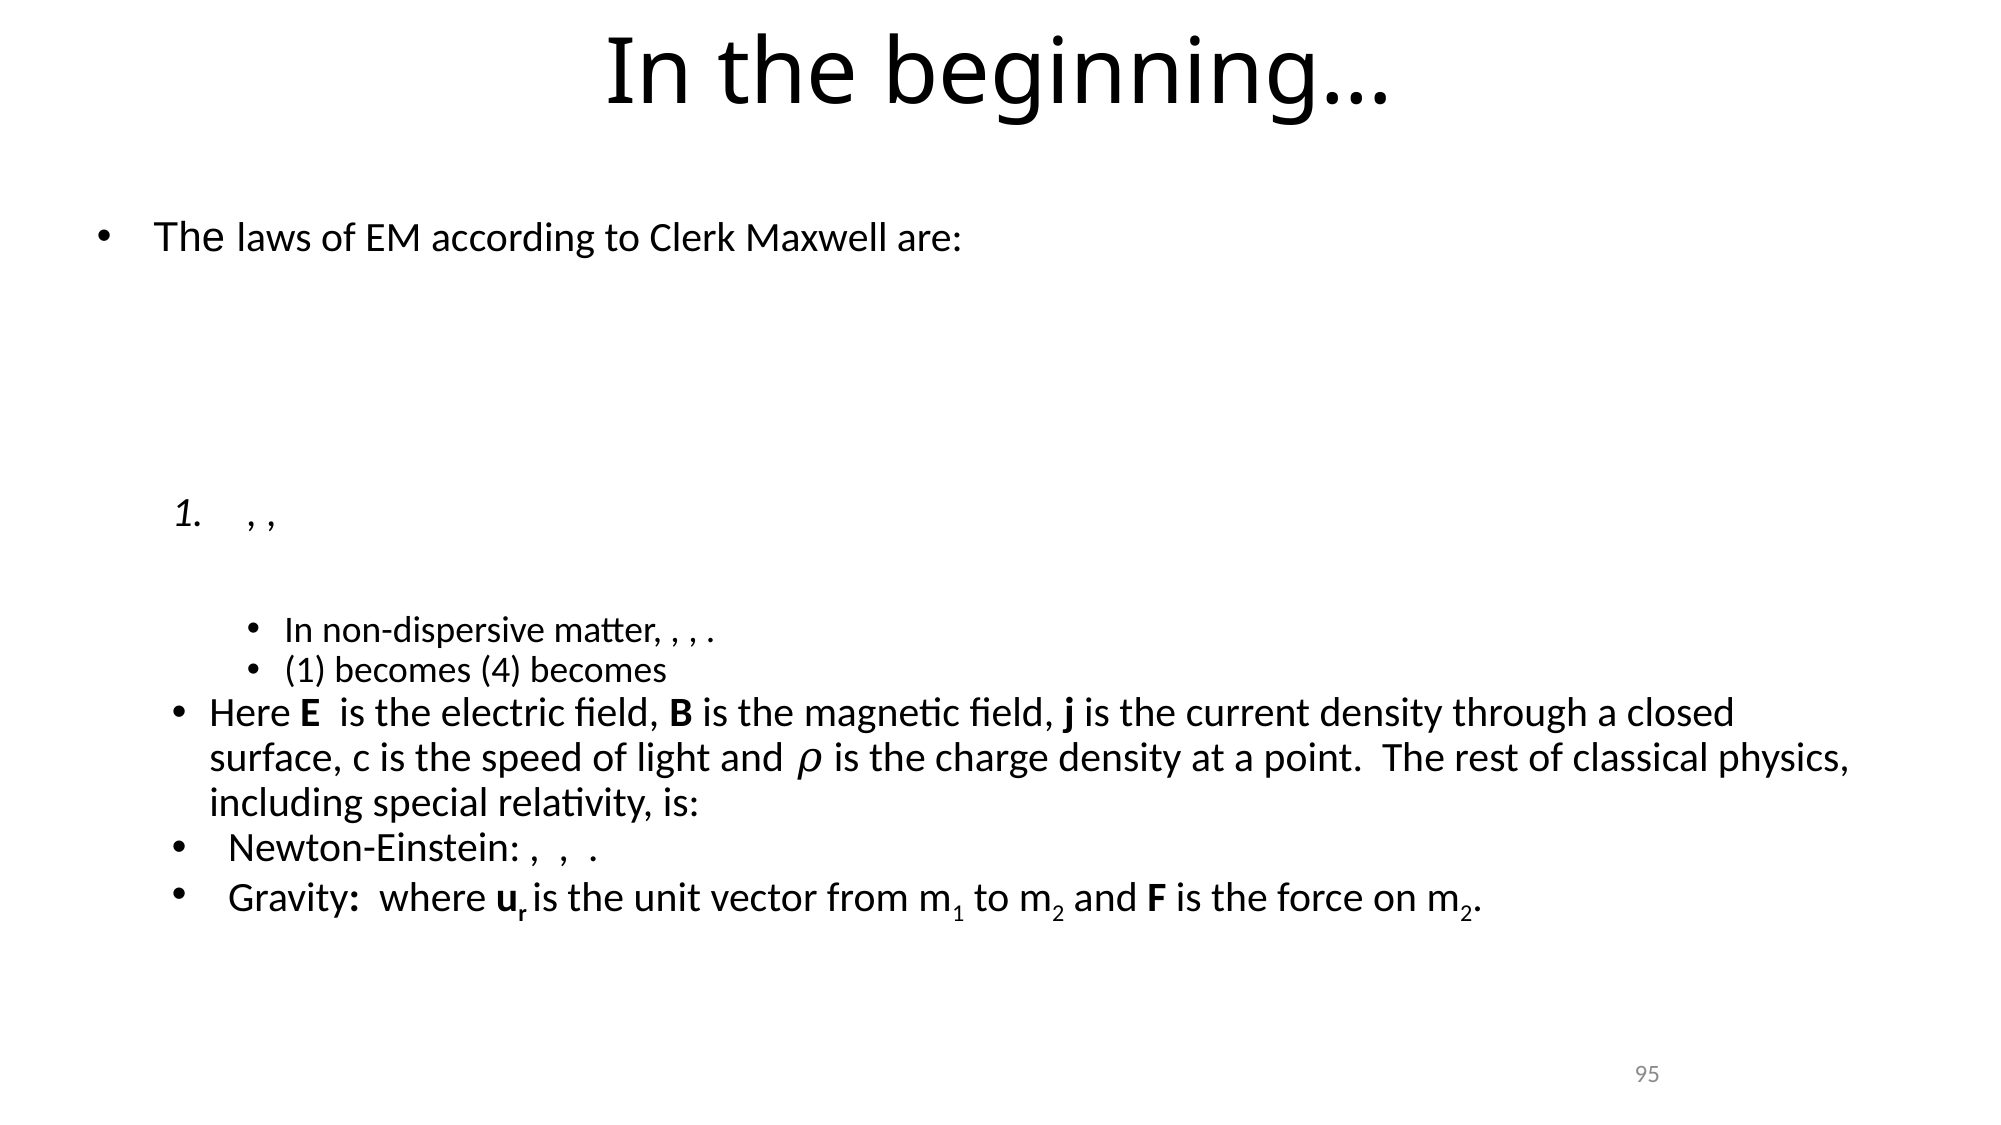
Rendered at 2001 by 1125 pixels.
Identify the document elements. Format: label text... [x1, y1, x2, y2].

slide_number 95 [1325, 1042, 1675, 1103]
title In the beginning… [47, 0, 1953, 149]
